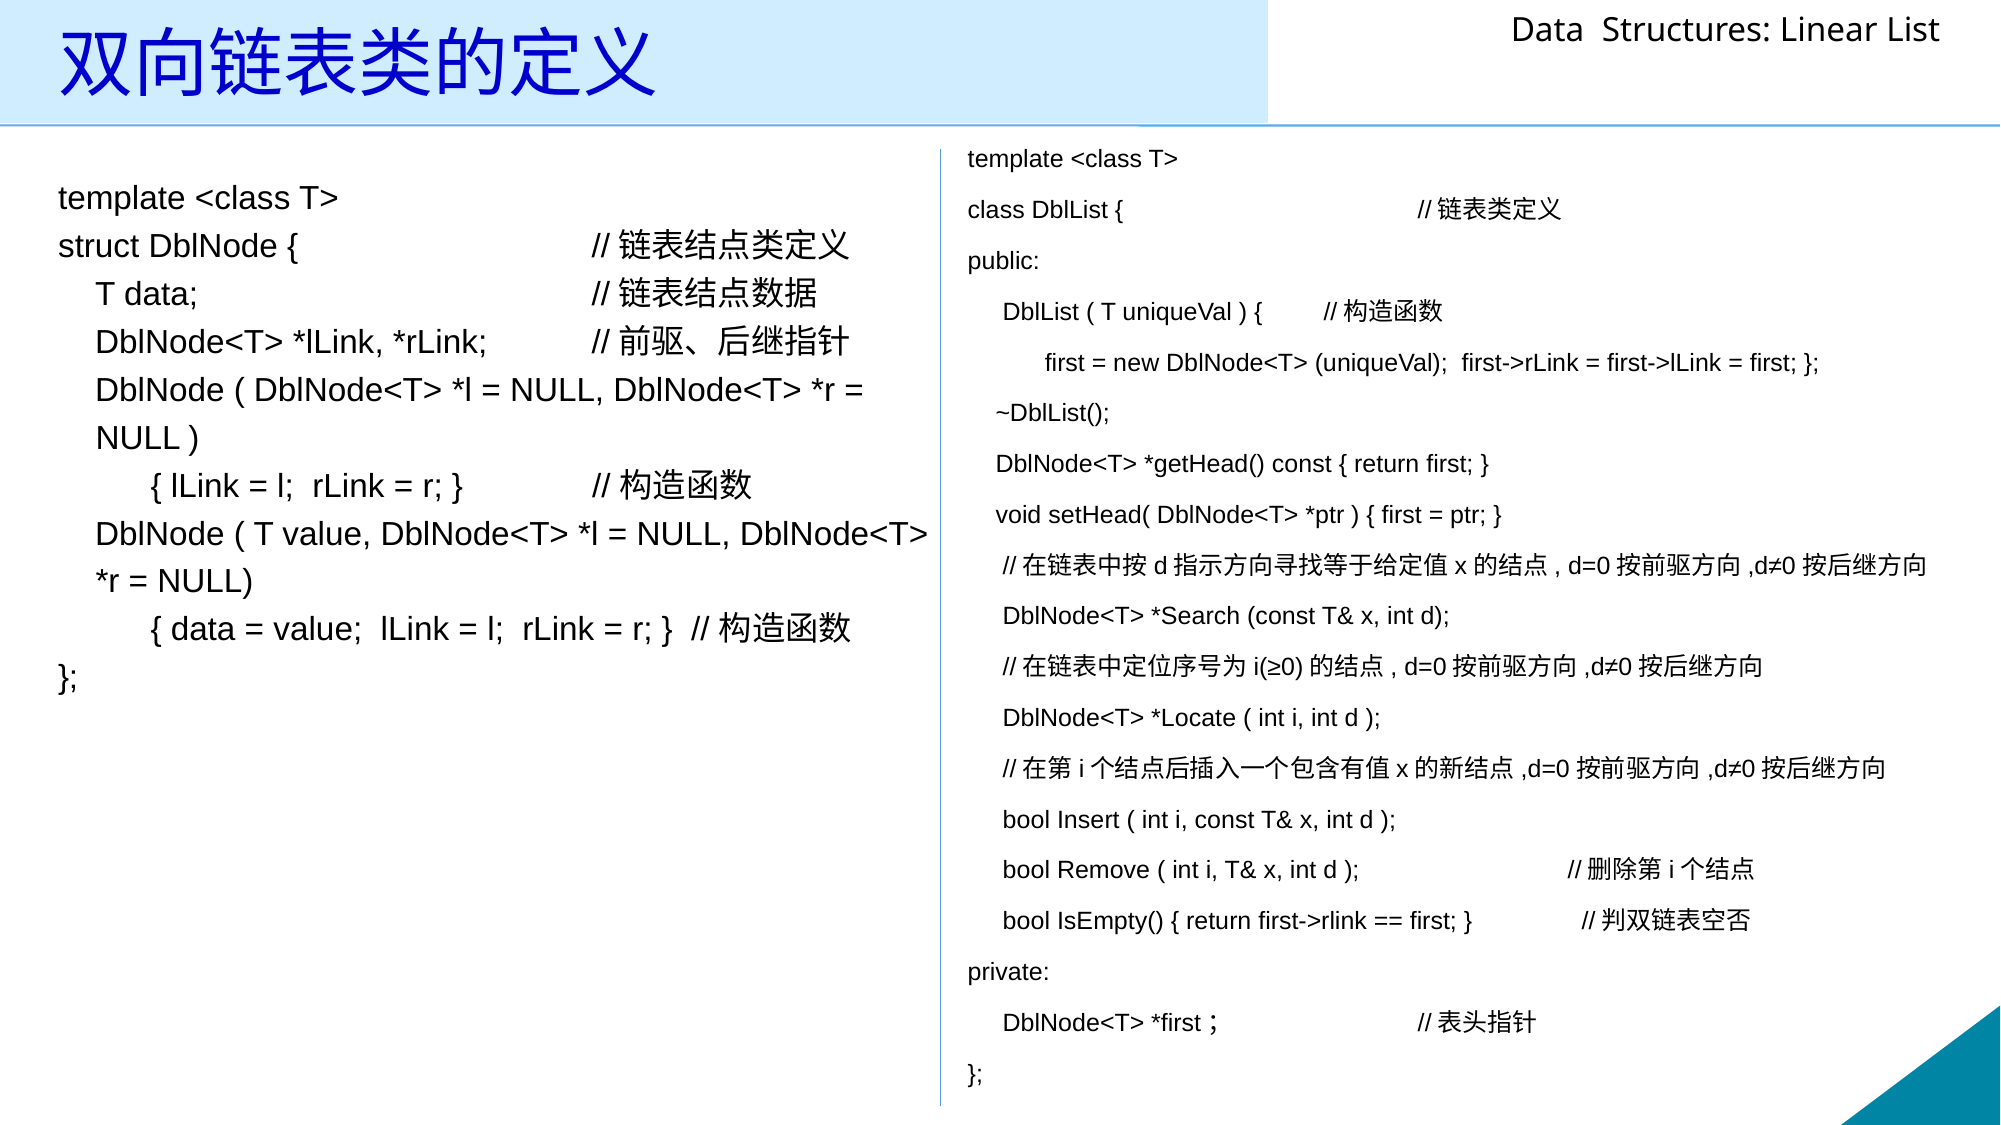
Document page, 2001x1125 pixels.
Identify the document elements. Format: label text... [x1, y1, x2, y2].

list template <class T> struct DblNode { //链表结点类定义 T data; //链表结点数据 DblNode<T> *lLink, *rLink; //前驱、后继指针 DblNode ( DblNode<T> *l = NULL, DblNode<T> *r = NULL ) { lLink = l; rLink = r; } //构造函数 DblNode ( T value, DblNode<T> *l = NULL, DblNode<T> *r = NULL) { data = value; lLink = l; rLink = r; } //构造函数 }; [43, 160, 940, 728]
list template <class T> struct DblNode { //链表结点类定义 T data; //链表结点数据 DblNode<T> *lLink, *rLink; //前驱、后继指针 DblNode ( DblNode<T> *l = NULL, DblNode<T> *r = NULL ) { lLink = l; rLink = r; } //构造函数 DblNode ( T value, DblNode<T> *l = NULL, DblNode<T> *r = NULL) { data = value; lLink = l; rLink = r; } //构造函数 }; [941, 160, 952, 728]
title 双向链表类的定义 [43, 18, 1201, 114]
list template <class T> class DblList { //链表类定义 public: DblList ( T uniqueVal ) { //构造函数 first = new DblNode<T> (uniqueVal); first->rLink = first->lLink = first; }; ~DblList(); DblNode<T> *getHead() const { return first; } void setHead( DblNode<T> *ptr ) { first = ptr; } //在链表中按d指示方向寻找等于给定值x的结点, d=0按前驱方向,d≠0按后继方向 DblNode<T> *Search (const T& x, int d); //在链表中定位序号为i(≥0)的结点, d=0按前驱方向,d≠0按后继方向 DblNode<T> *Locate ( int i, int d ); //在第i个结点后插入一个包含有值x的新结点,d=0按前驱方向,d≠0按后继方向 bool Insert ( int i, const T& x, int d ); bool Remove ( int i, T& x, int d ); //删除第i个结点 bool IsEmpty() { return first->rlink == first; } //判双链表空否 private: DblNode<T> *first； //表头指针 }; [952, 135, 2000, 1106]
